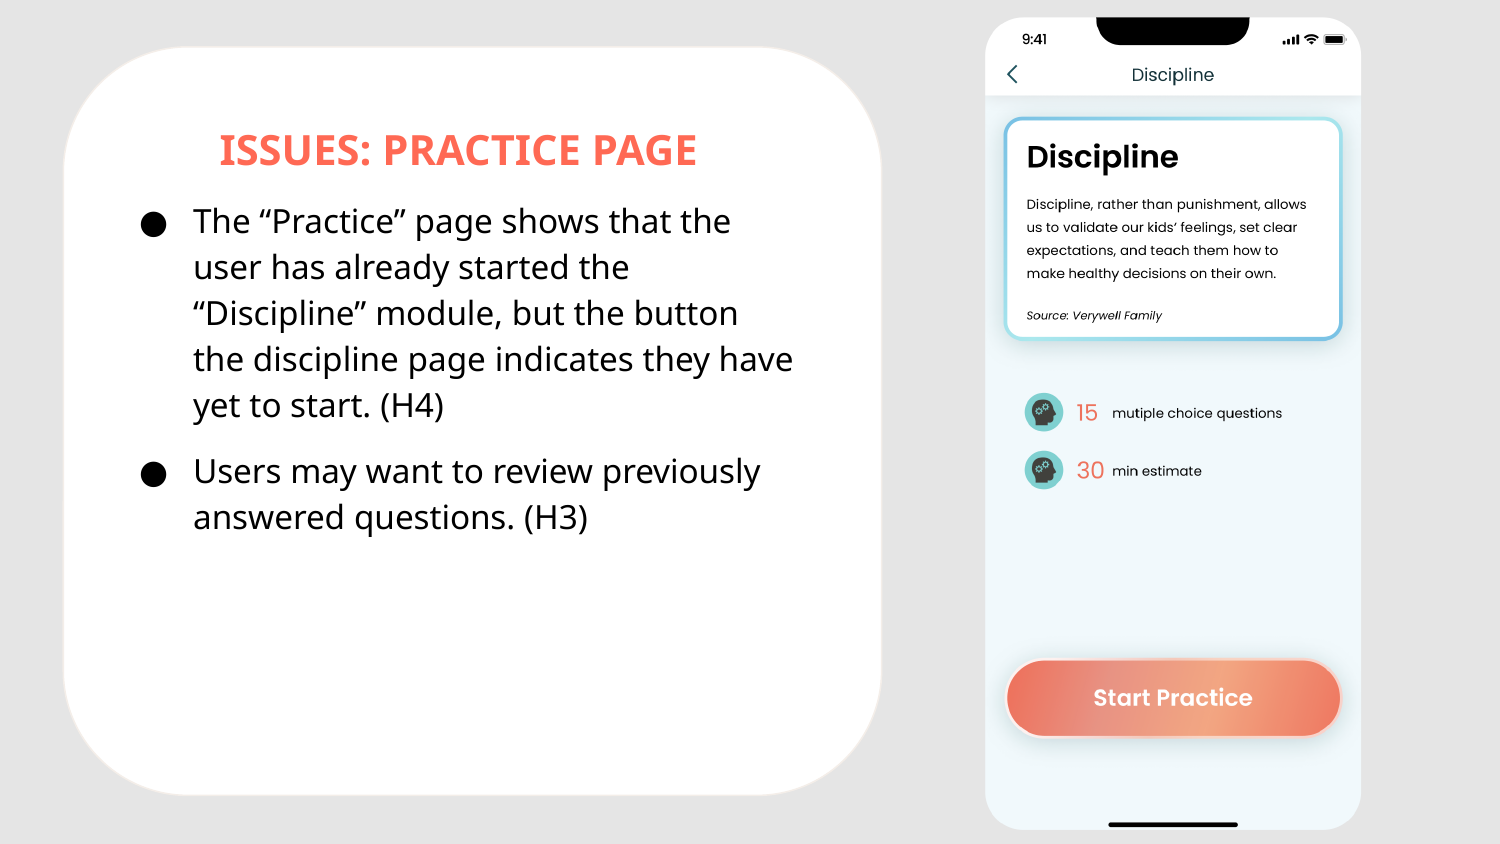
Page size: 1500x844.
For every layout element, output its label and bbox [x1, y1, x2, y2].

picture [981, 12, 1367, 835]
text_box [63, 46, 882, 796]
